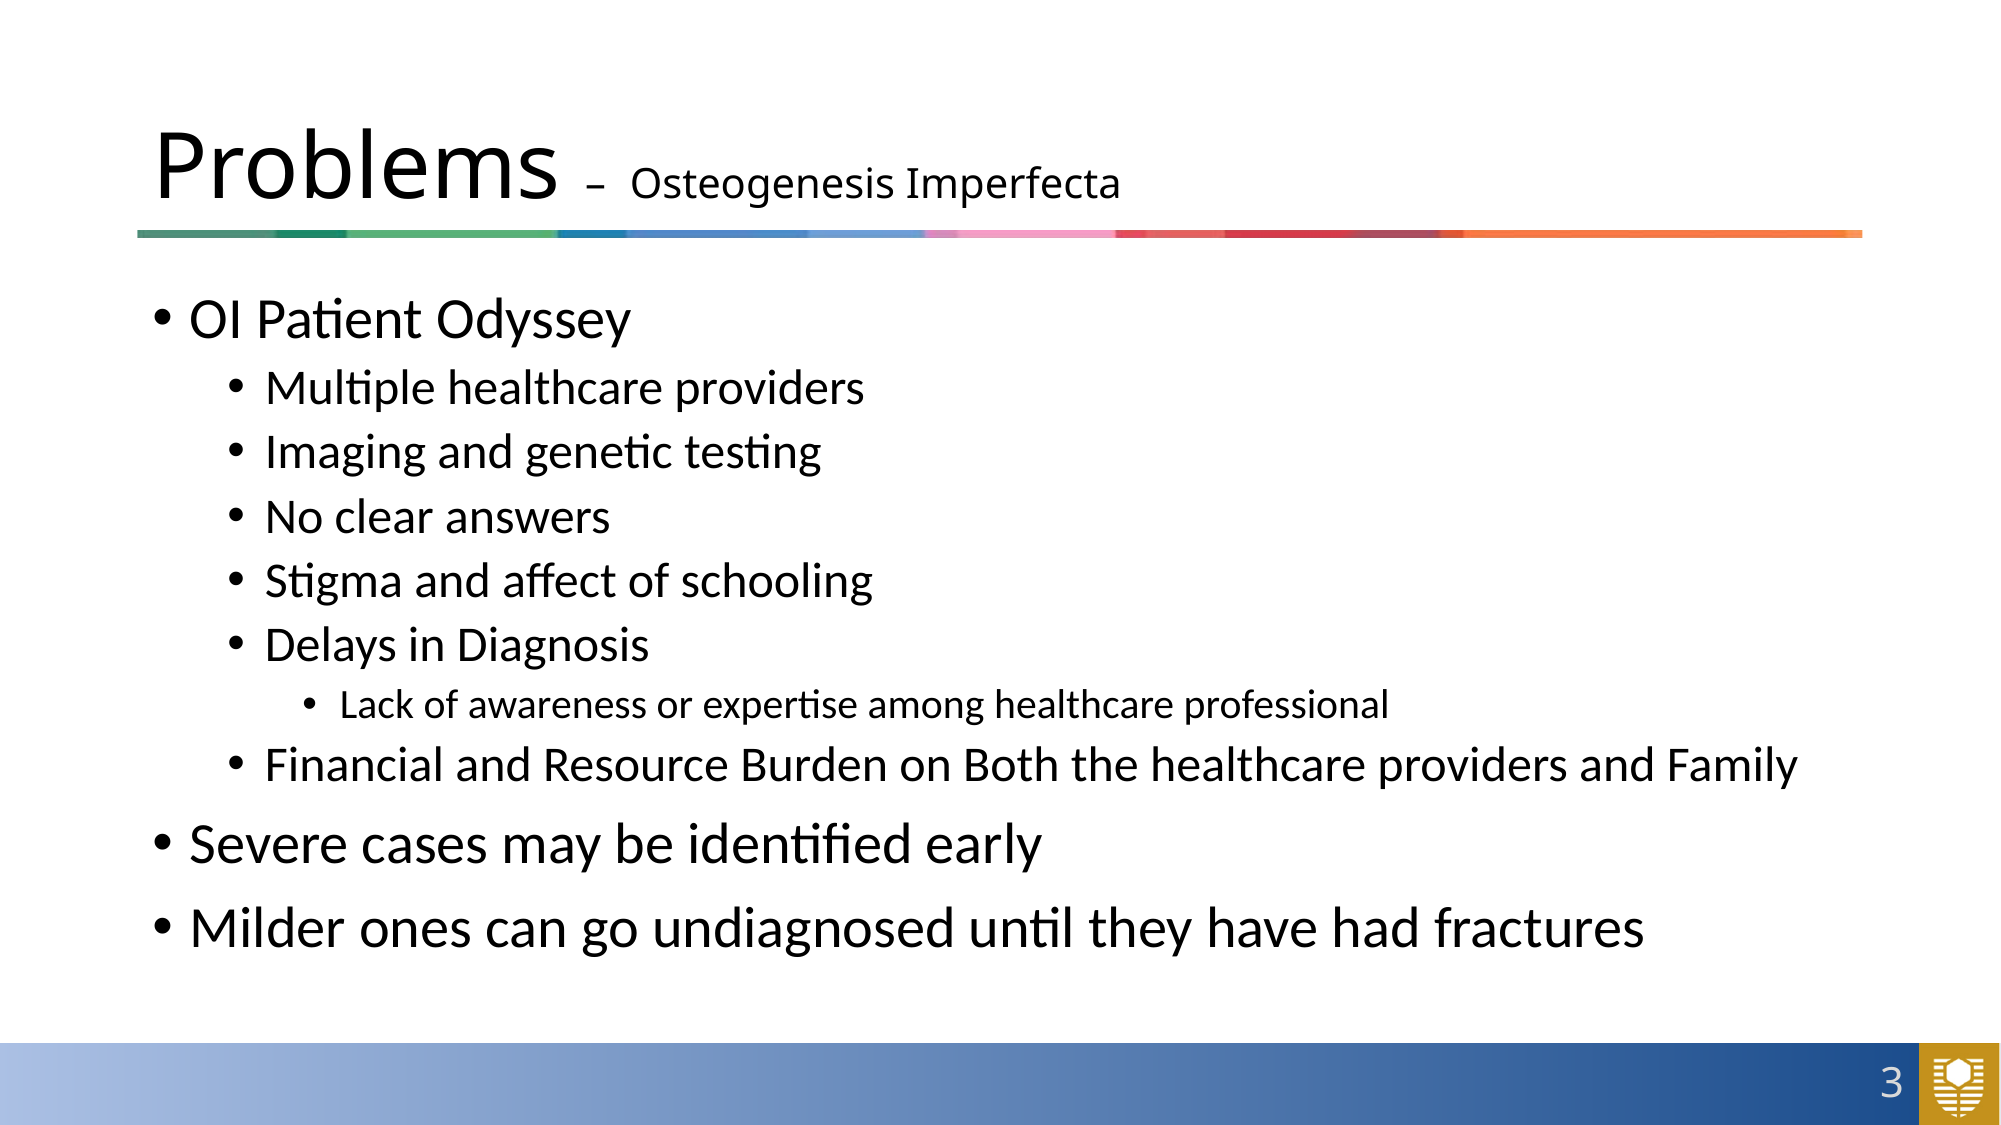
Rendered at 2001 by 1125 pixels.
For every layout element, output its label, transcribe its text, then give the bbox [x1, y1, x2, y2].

list OI Patient Odyssey Multiple healthcare providers Imaging and genetic testing No clear answers Stigma and affect of schooling Delays in Diagnosis Lack of awareness or expertise among healthcare professional Financial and Resource Burden on Both the healthcare providers and Family Severe cases may be identified early Milder ones can go undiagnosed until they have had fractures [137, 280, 1863, 995]
picture [1919, 1043, 2000, 1125]
title Problems – Osteogenesis Imperfecta [137, 59, 1863, 278]
